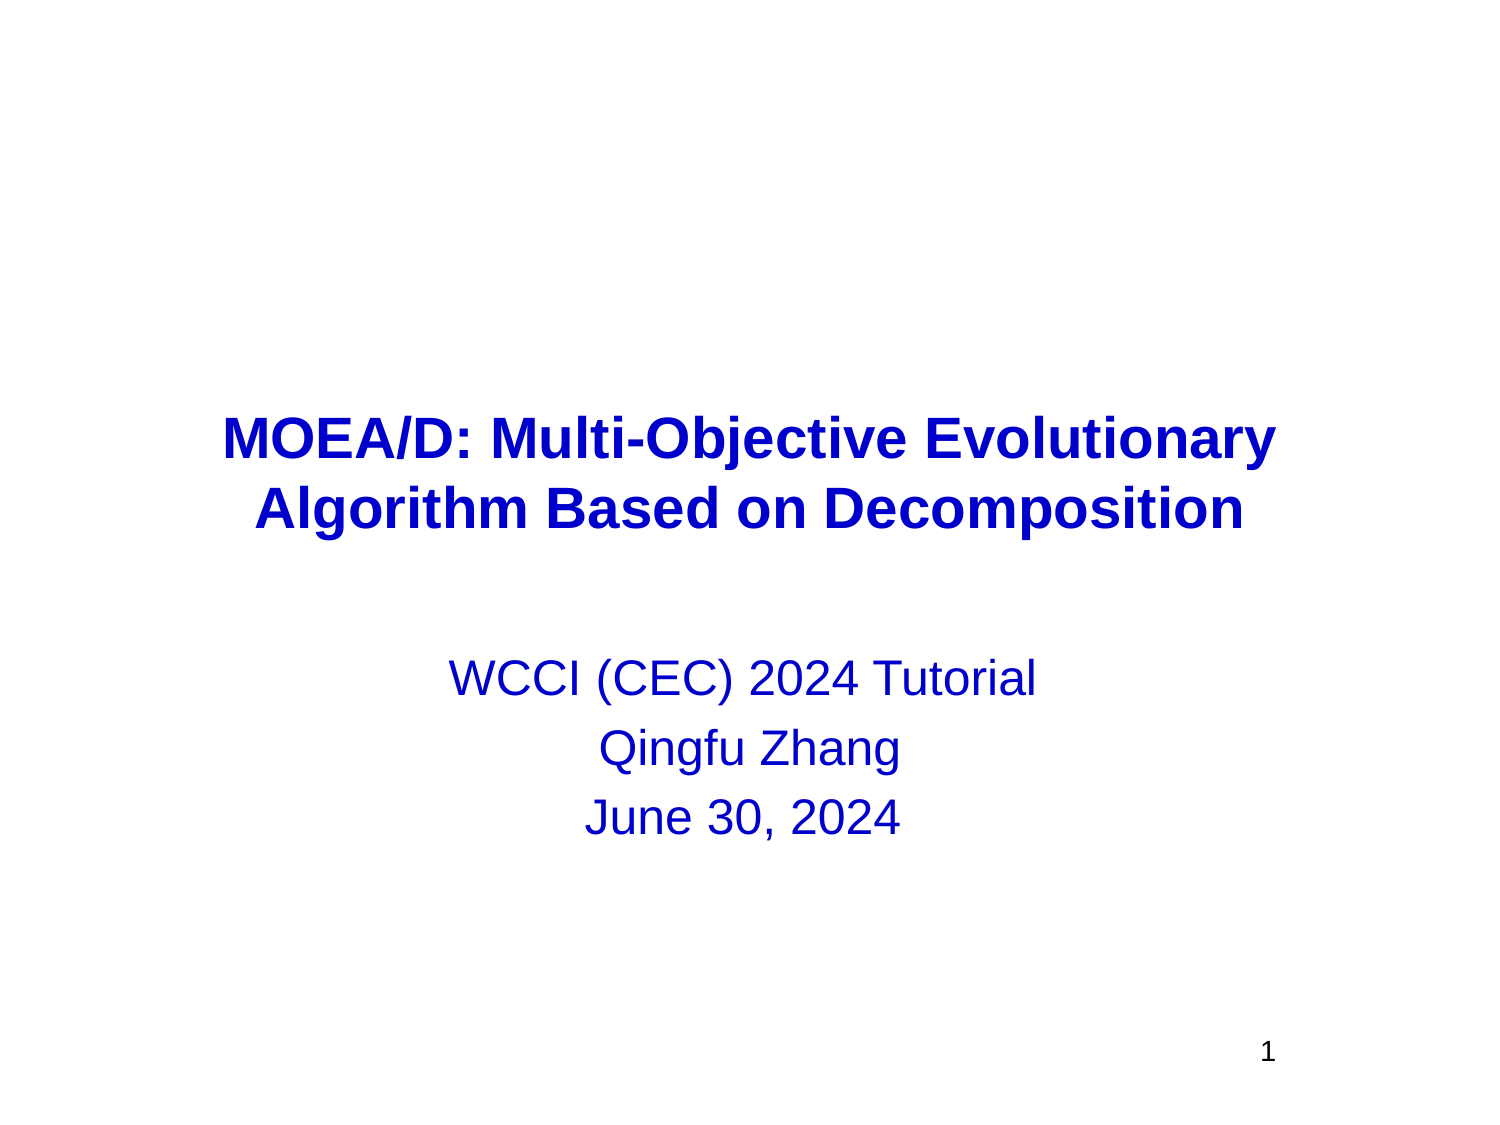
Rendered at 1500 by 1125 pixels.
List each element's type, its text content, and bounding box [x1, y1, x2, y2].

title MOEA/D: Multi-Objective Evolutionary Algorithm Based on Decomposition [112, 349, 1388, 591]
slide_number 1 [1074, 1024, 1426, 1103]
subtitle WCCI (CEC) 2024 Tutorial Qingfu Zhang June 30, 2024 [225, 637, 1275, 925]
